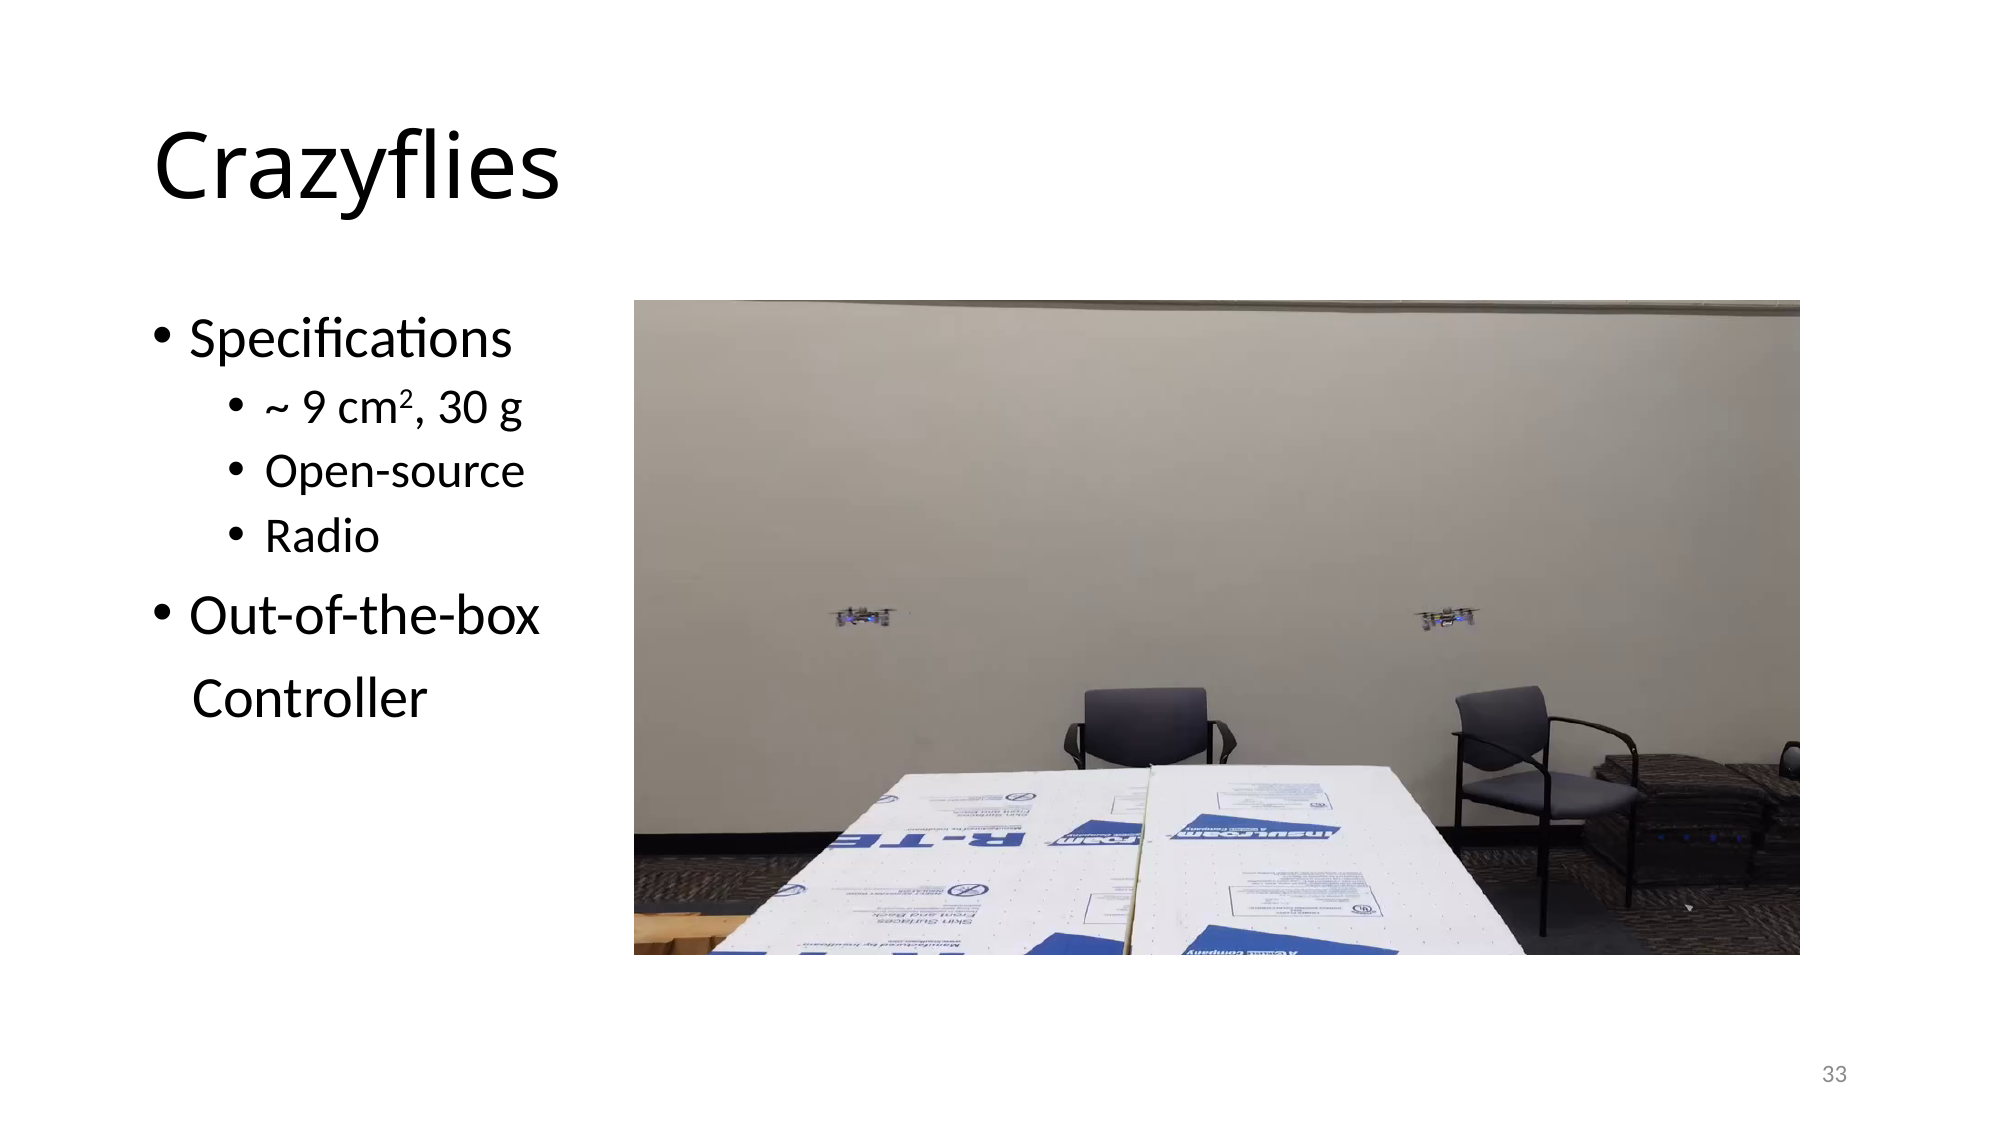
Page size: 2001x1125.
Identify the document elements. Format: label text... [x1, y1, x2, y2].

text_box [633, 299, 1801, 956]
title Crazyflies [137, 59, 1863, 278]
list Specifications ~ 9 cm2, 30 g Open-source Radio Out-of-the-box Controller [137, 299, 1863, 1014]
slide_number 33 [1412, 1042, 1863, 1103]
